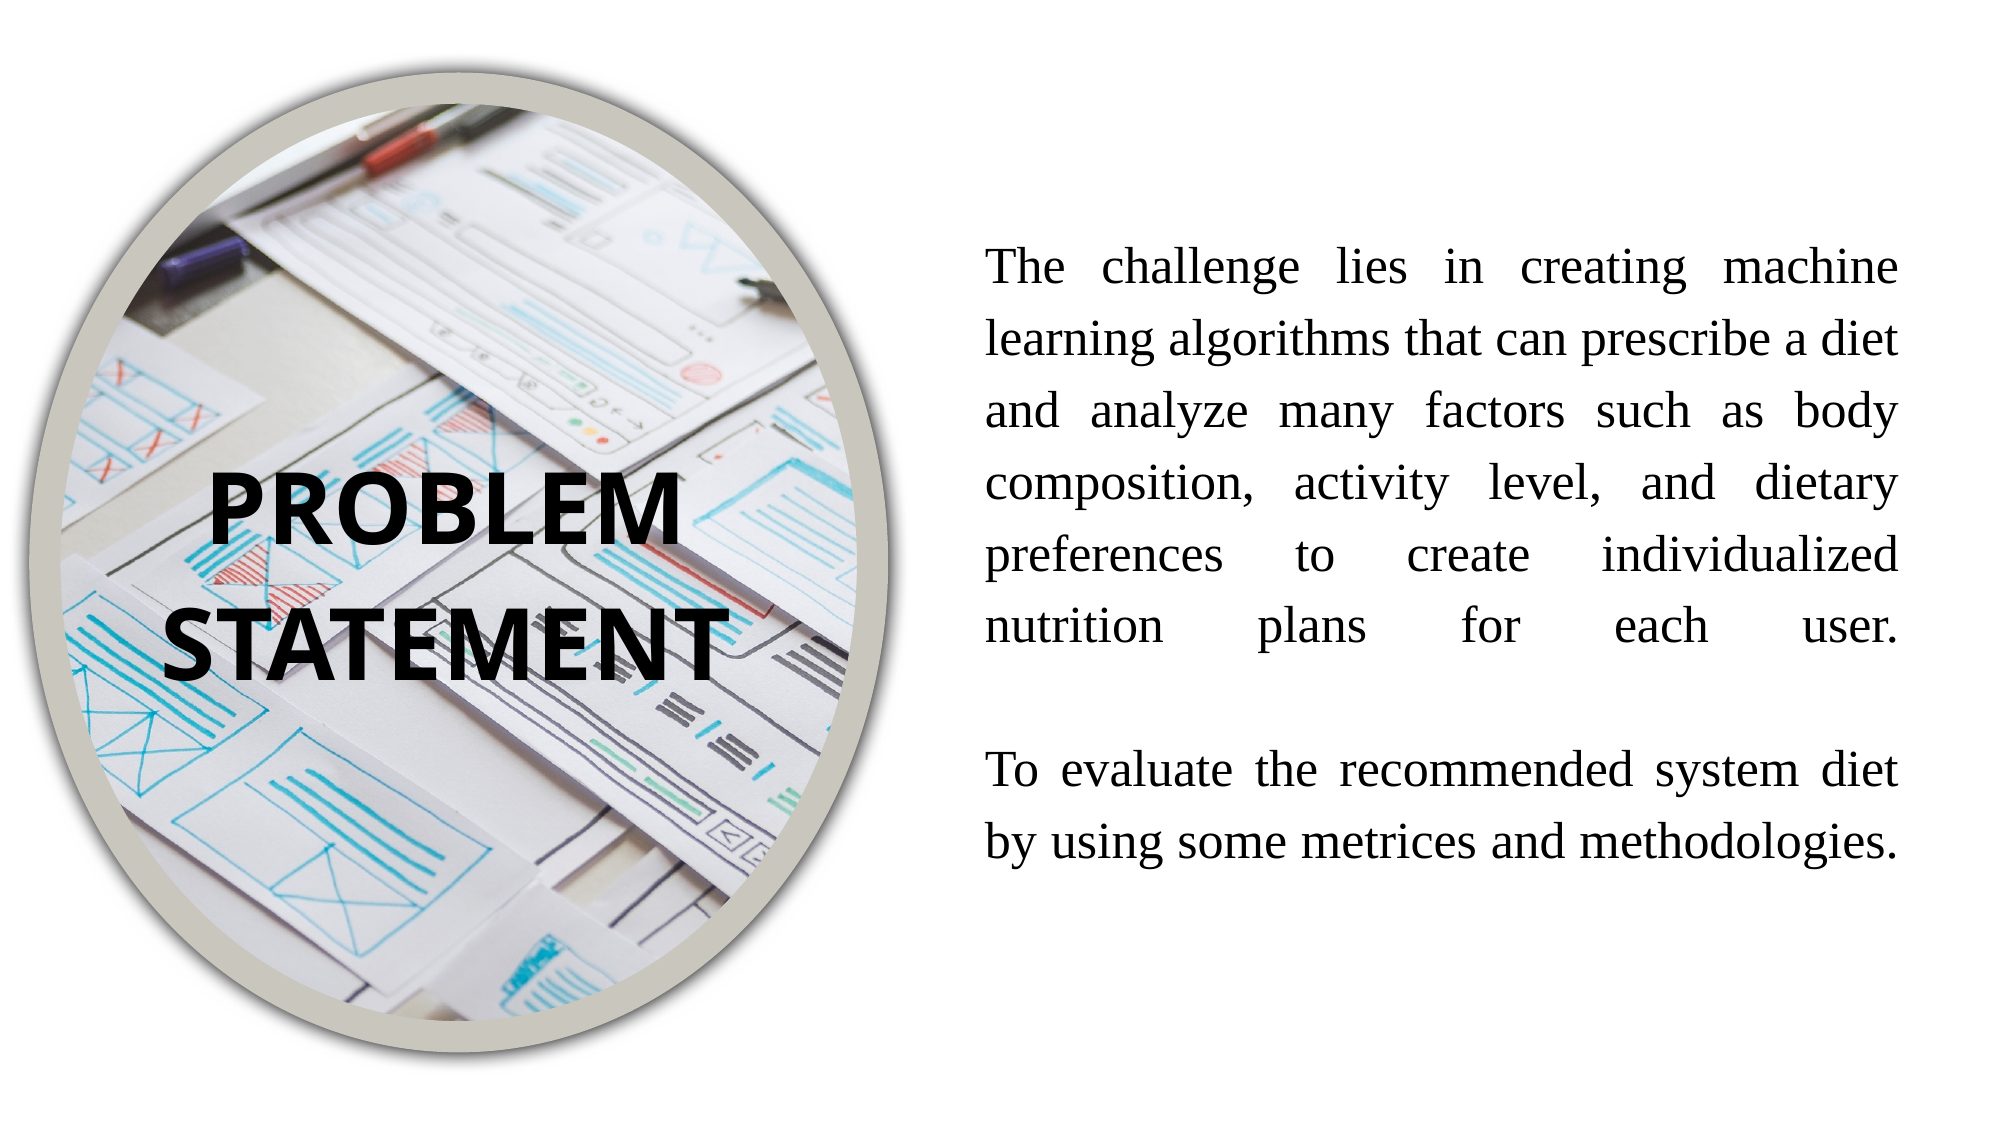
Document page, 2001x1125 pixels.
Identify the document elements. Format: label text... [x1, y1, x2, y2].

title The challenge lies in creating machine learning algorithms that can prescribe a diet and analyze many factors such as body composition, activity level, and dietary preferences to create individualized nutrition plans for each user. To evaluate the recommended system diet by using some metrices and methodologies. [969, 166, 1915, 987]
picture [44, 88, 873, 1037]
